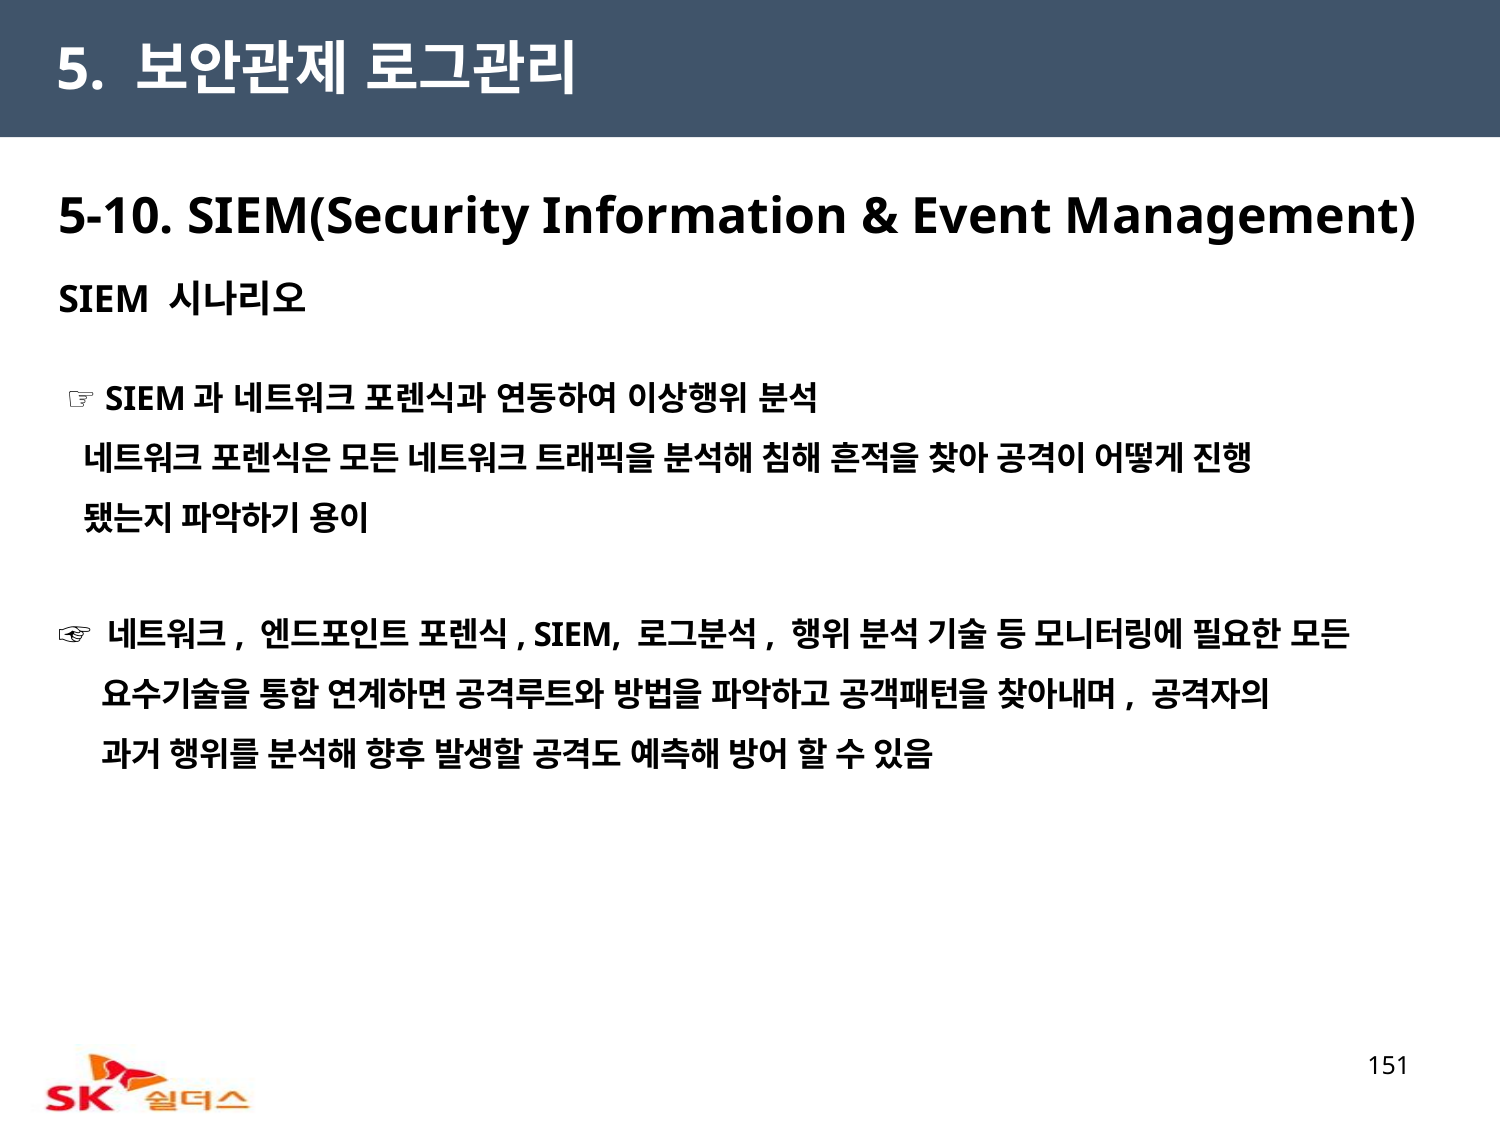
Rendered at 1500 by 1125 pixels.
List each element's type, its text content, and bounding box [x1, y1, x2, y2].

picture [17, 1044, 267, 1121]
text_box ☞ SIEM과 네트워크 포렌식과 연동하여 이상행위 분석 네트워크 포렌식은 모든 네트워크 트래픽을 분석해 침해 흔적을 찾아 공격이 어떻게 진행 됐는지 파악하기 용이 [42, 349, 1458, 545]
text_box SIEM 시나리오 [43, 267, 1459, 327]
text_box 5. 보안관제 로그관리 [39, 17, 752, 116]
text_box ☞ 네트워크, 엔드포인트 포렌식, SIEM, 로그분석, 행위 분석 기술 등 모니터링에 필요한 모든 요수기술을 통합 연계하면 공격루트와 방법을 파악하고 공객패턴을 찾아내며, 공격자의 과거 행위를 분석해 향후 발생할 공격도 예측해 방어 할 수 있음 [43, 586, 1459, 781]
slide_number 151 [1074, 1042, 1425, 1103]
text_box 5-10. SIEM(Security Information & Event Management) [42, 171, 1461, 257]
